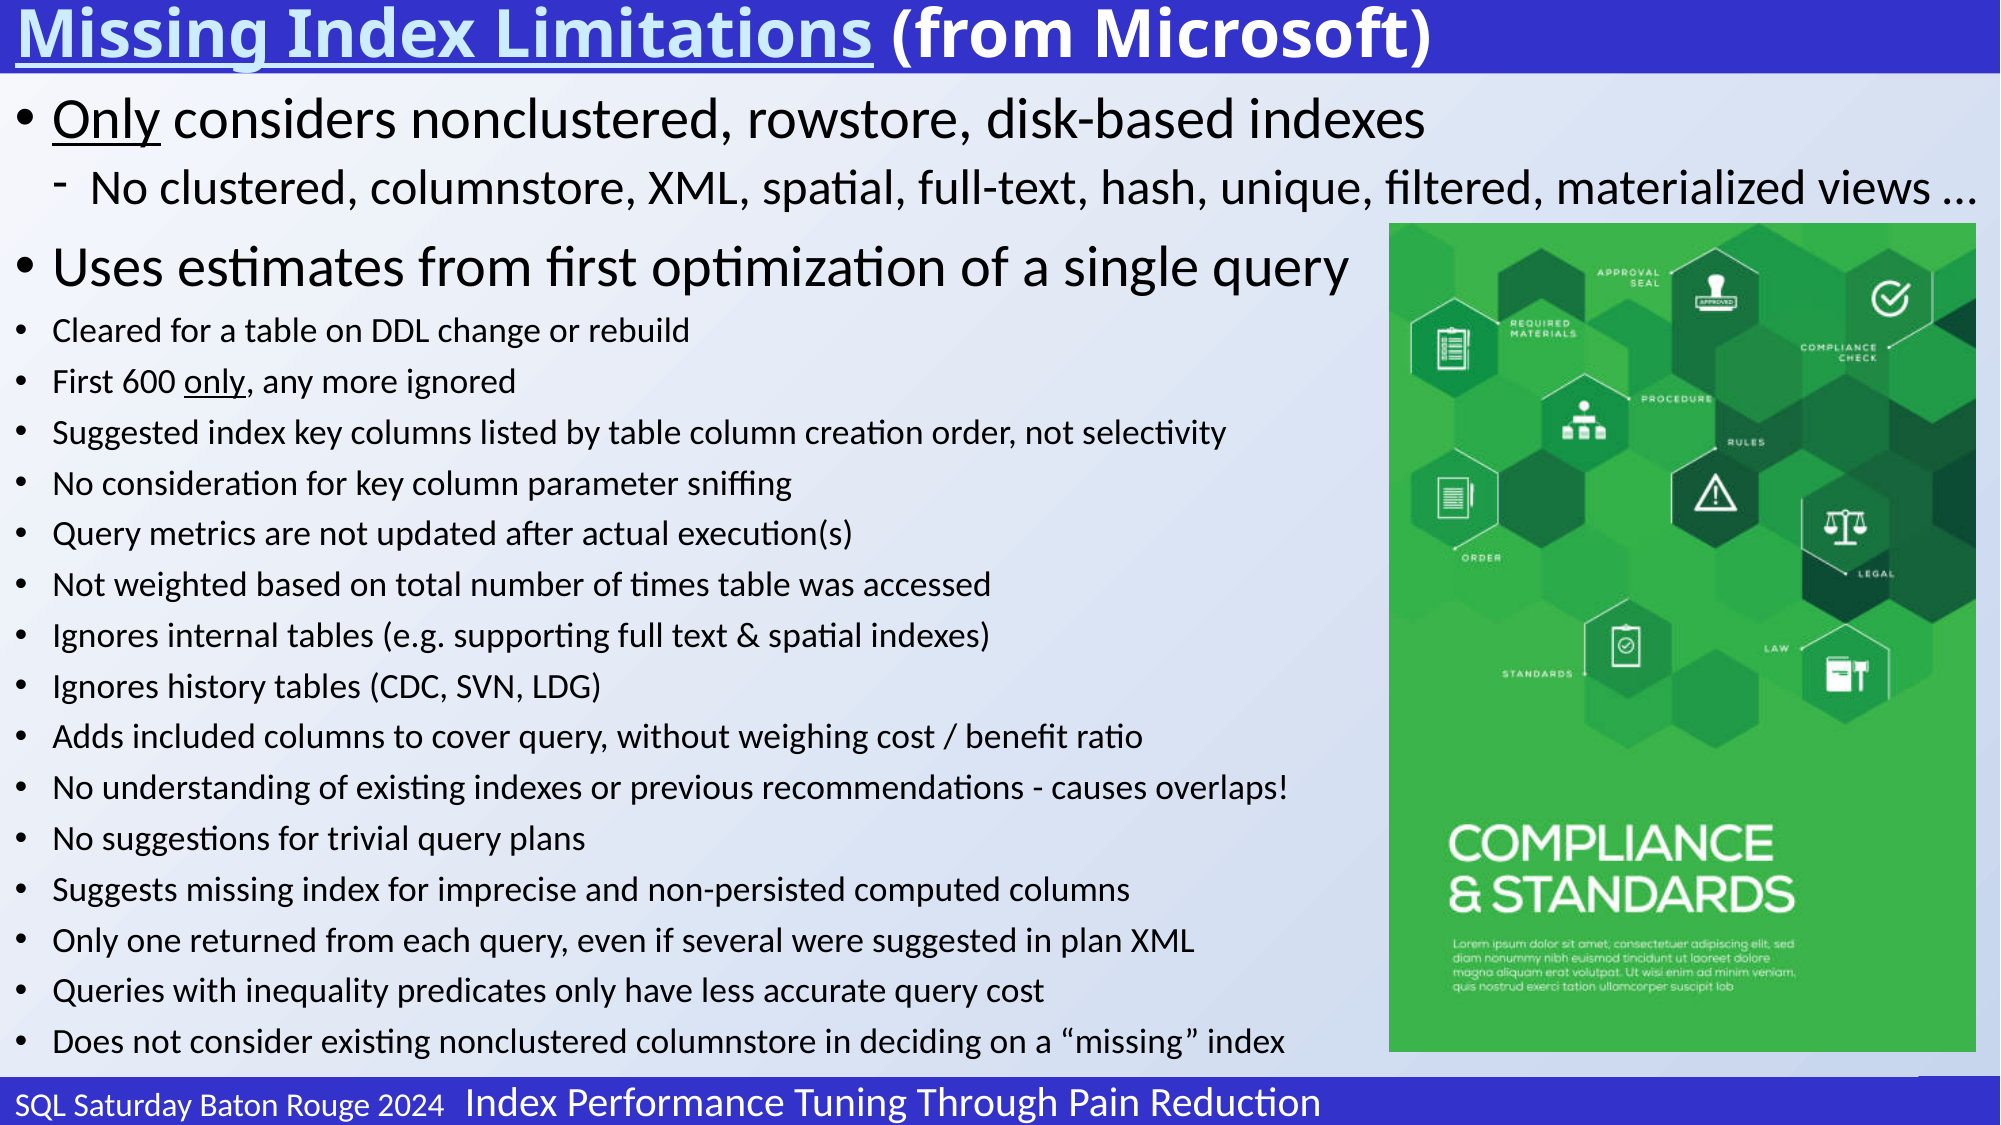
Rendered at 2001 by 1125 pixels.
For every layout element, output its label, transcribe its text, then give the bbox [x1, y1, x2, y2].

picture [1389, 223, 1976, 1052]
title Missing Index Limitations (from Microsoft) [0, 0, 2000, 74]
list Only considers nonclustered, rowstore, disk-based indexes No clustered, columnstore, XML, spatial, full-text, hash, unique, filtered, materialized views … Uses estimates from first optimization of a single query Cleared for a table on DDL change or rebuild First 600 only, any more ignored Suggested index key columns listed by table column creation order, not selectivity No consideration for key column parameter sniffing Query metrics are not updated after actual execution(s) Not weighted based on total number of times table was accessed Ignores internal tables (e.g. supporting full text & spatial indexes) Ignores history tables (CDC, SVN, LDG) Adds included columns to cover query, without weighing cost / benefit ratio No understanding of existing indexes or previous recommendations - causes overlaps! No suggestions for trivial query plans Suggests missing index for imprecise and non-persisted computed columns Only one returned from each query, even if several were suggested in plan XML Queries with inequality predicates only have less accurate query cost Does not consider existing nonclustered columnstore in deciding on a “missing” index [0, 74, 2000, 1077]
